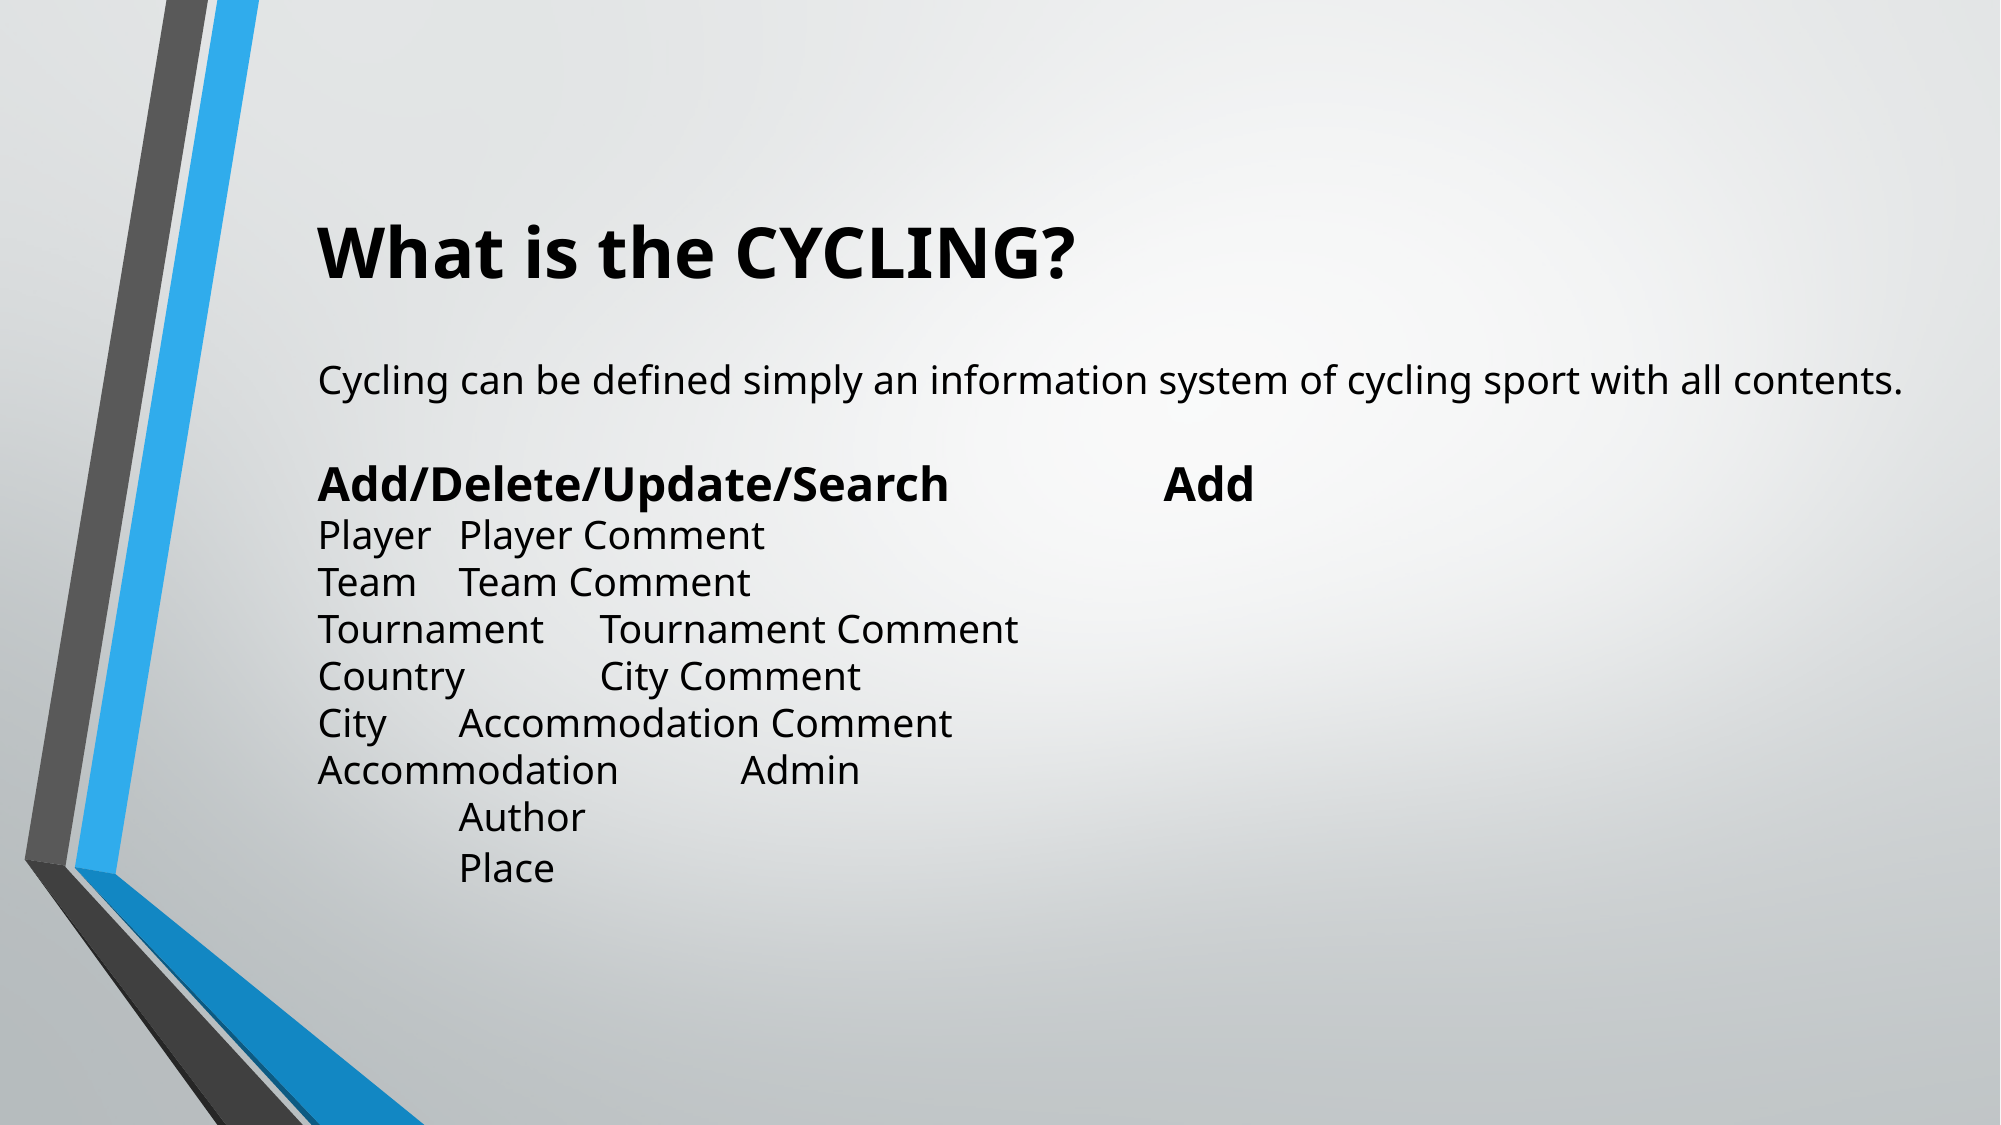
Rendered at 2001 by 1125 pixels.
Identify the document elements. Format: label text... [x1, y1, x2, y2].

title What is the CYCLING? Cycling can be defined simply an information system of cycling sport with all contents. Add/Delete/Update/Search Add Player Player Comment Team Team Comment Tournament Tournament Comment Country City Comment City Accommodation Comment Accommodation Admin Author Place [302, 0, 1944, 1087]
